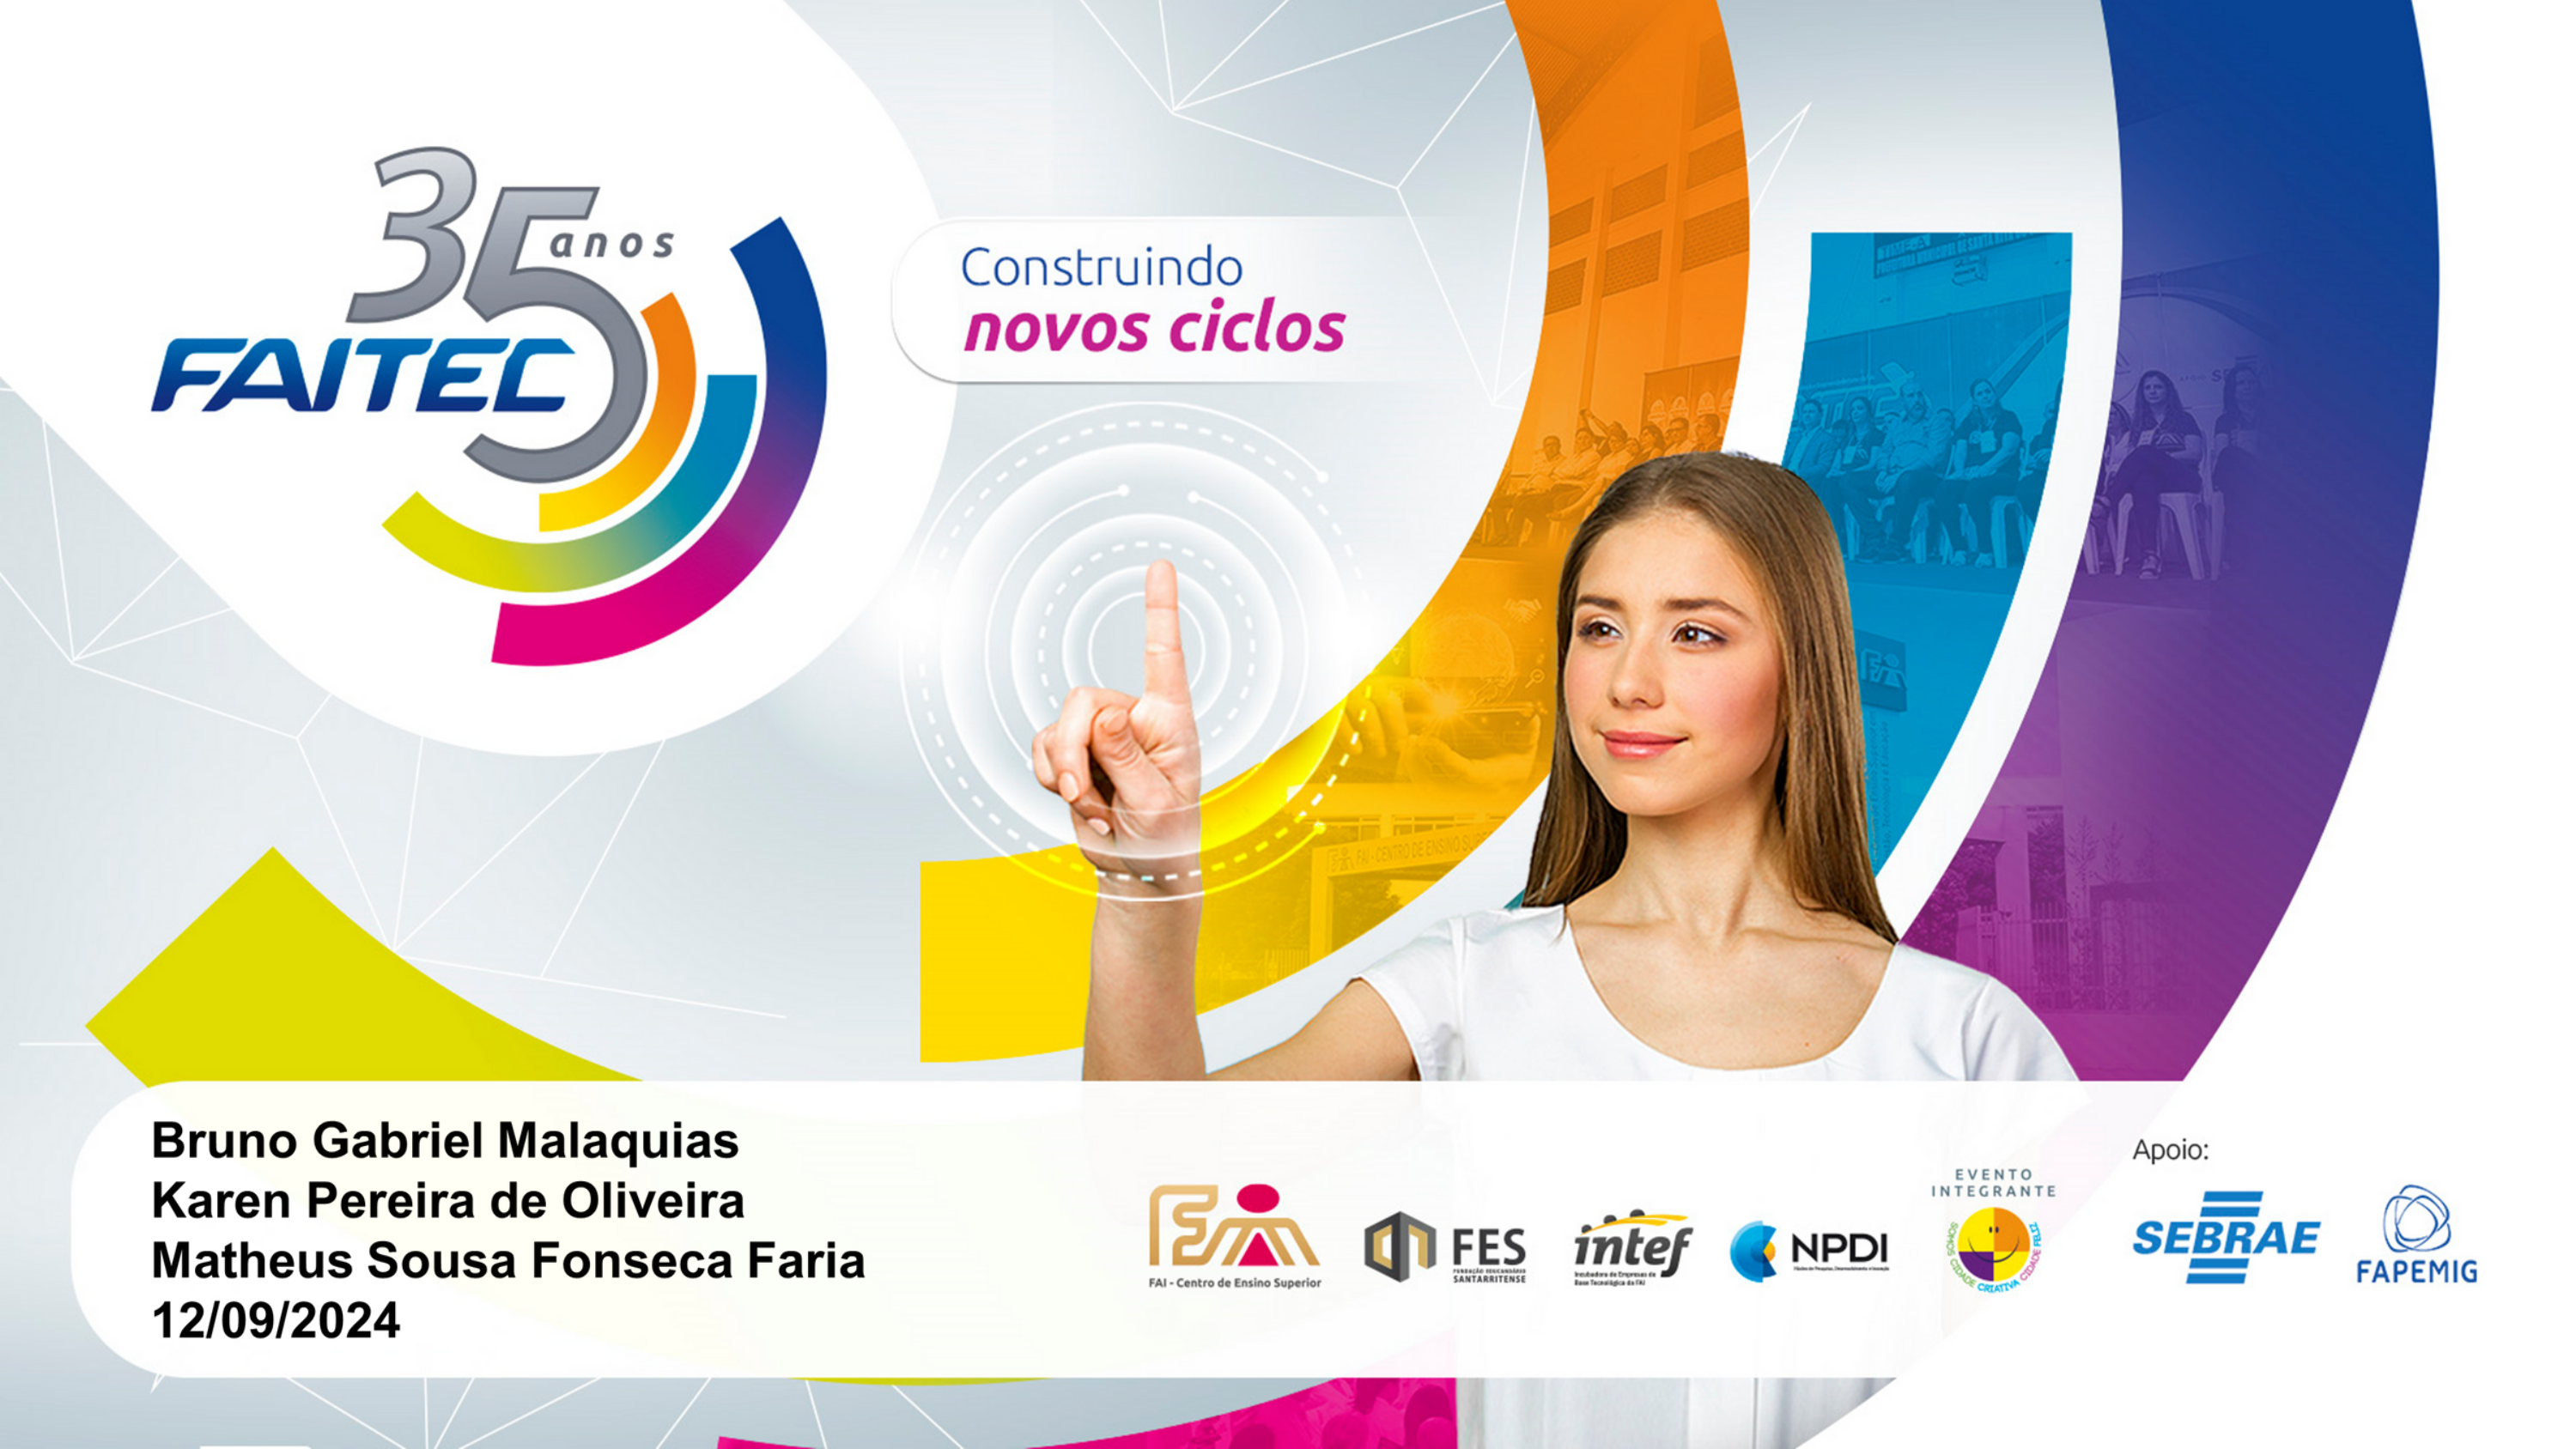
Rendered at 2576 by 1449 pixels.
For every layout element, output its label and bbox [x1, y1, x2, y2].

text_box [120, 1094, 1229, 1380]
text_box [0, 0, 2576, 1449]
